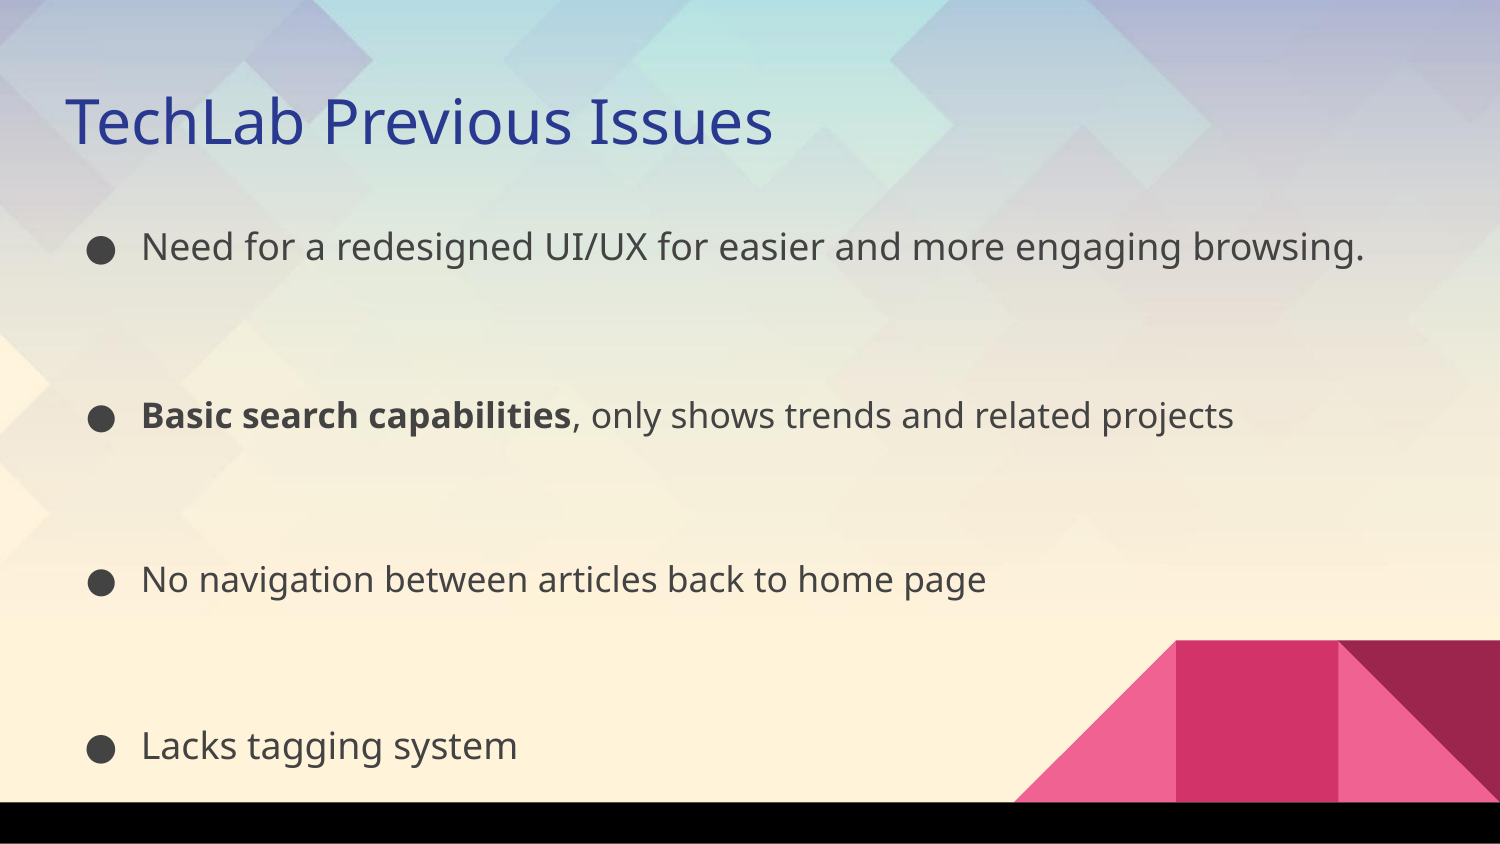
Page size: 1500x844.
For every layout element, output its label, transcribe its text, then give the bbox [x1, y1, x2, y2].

text_box Need for a redesigned UI/UX for easier and more engaging browsing. Basic search capabilities, only shows trends and related projects No navigation between articles back to home page Lacks tagging system [51, 201, 1449, 750]
picture [0, 0, 1500, 802]
text_box TechLab Previous Issues [51, 67, 1449, 167]
